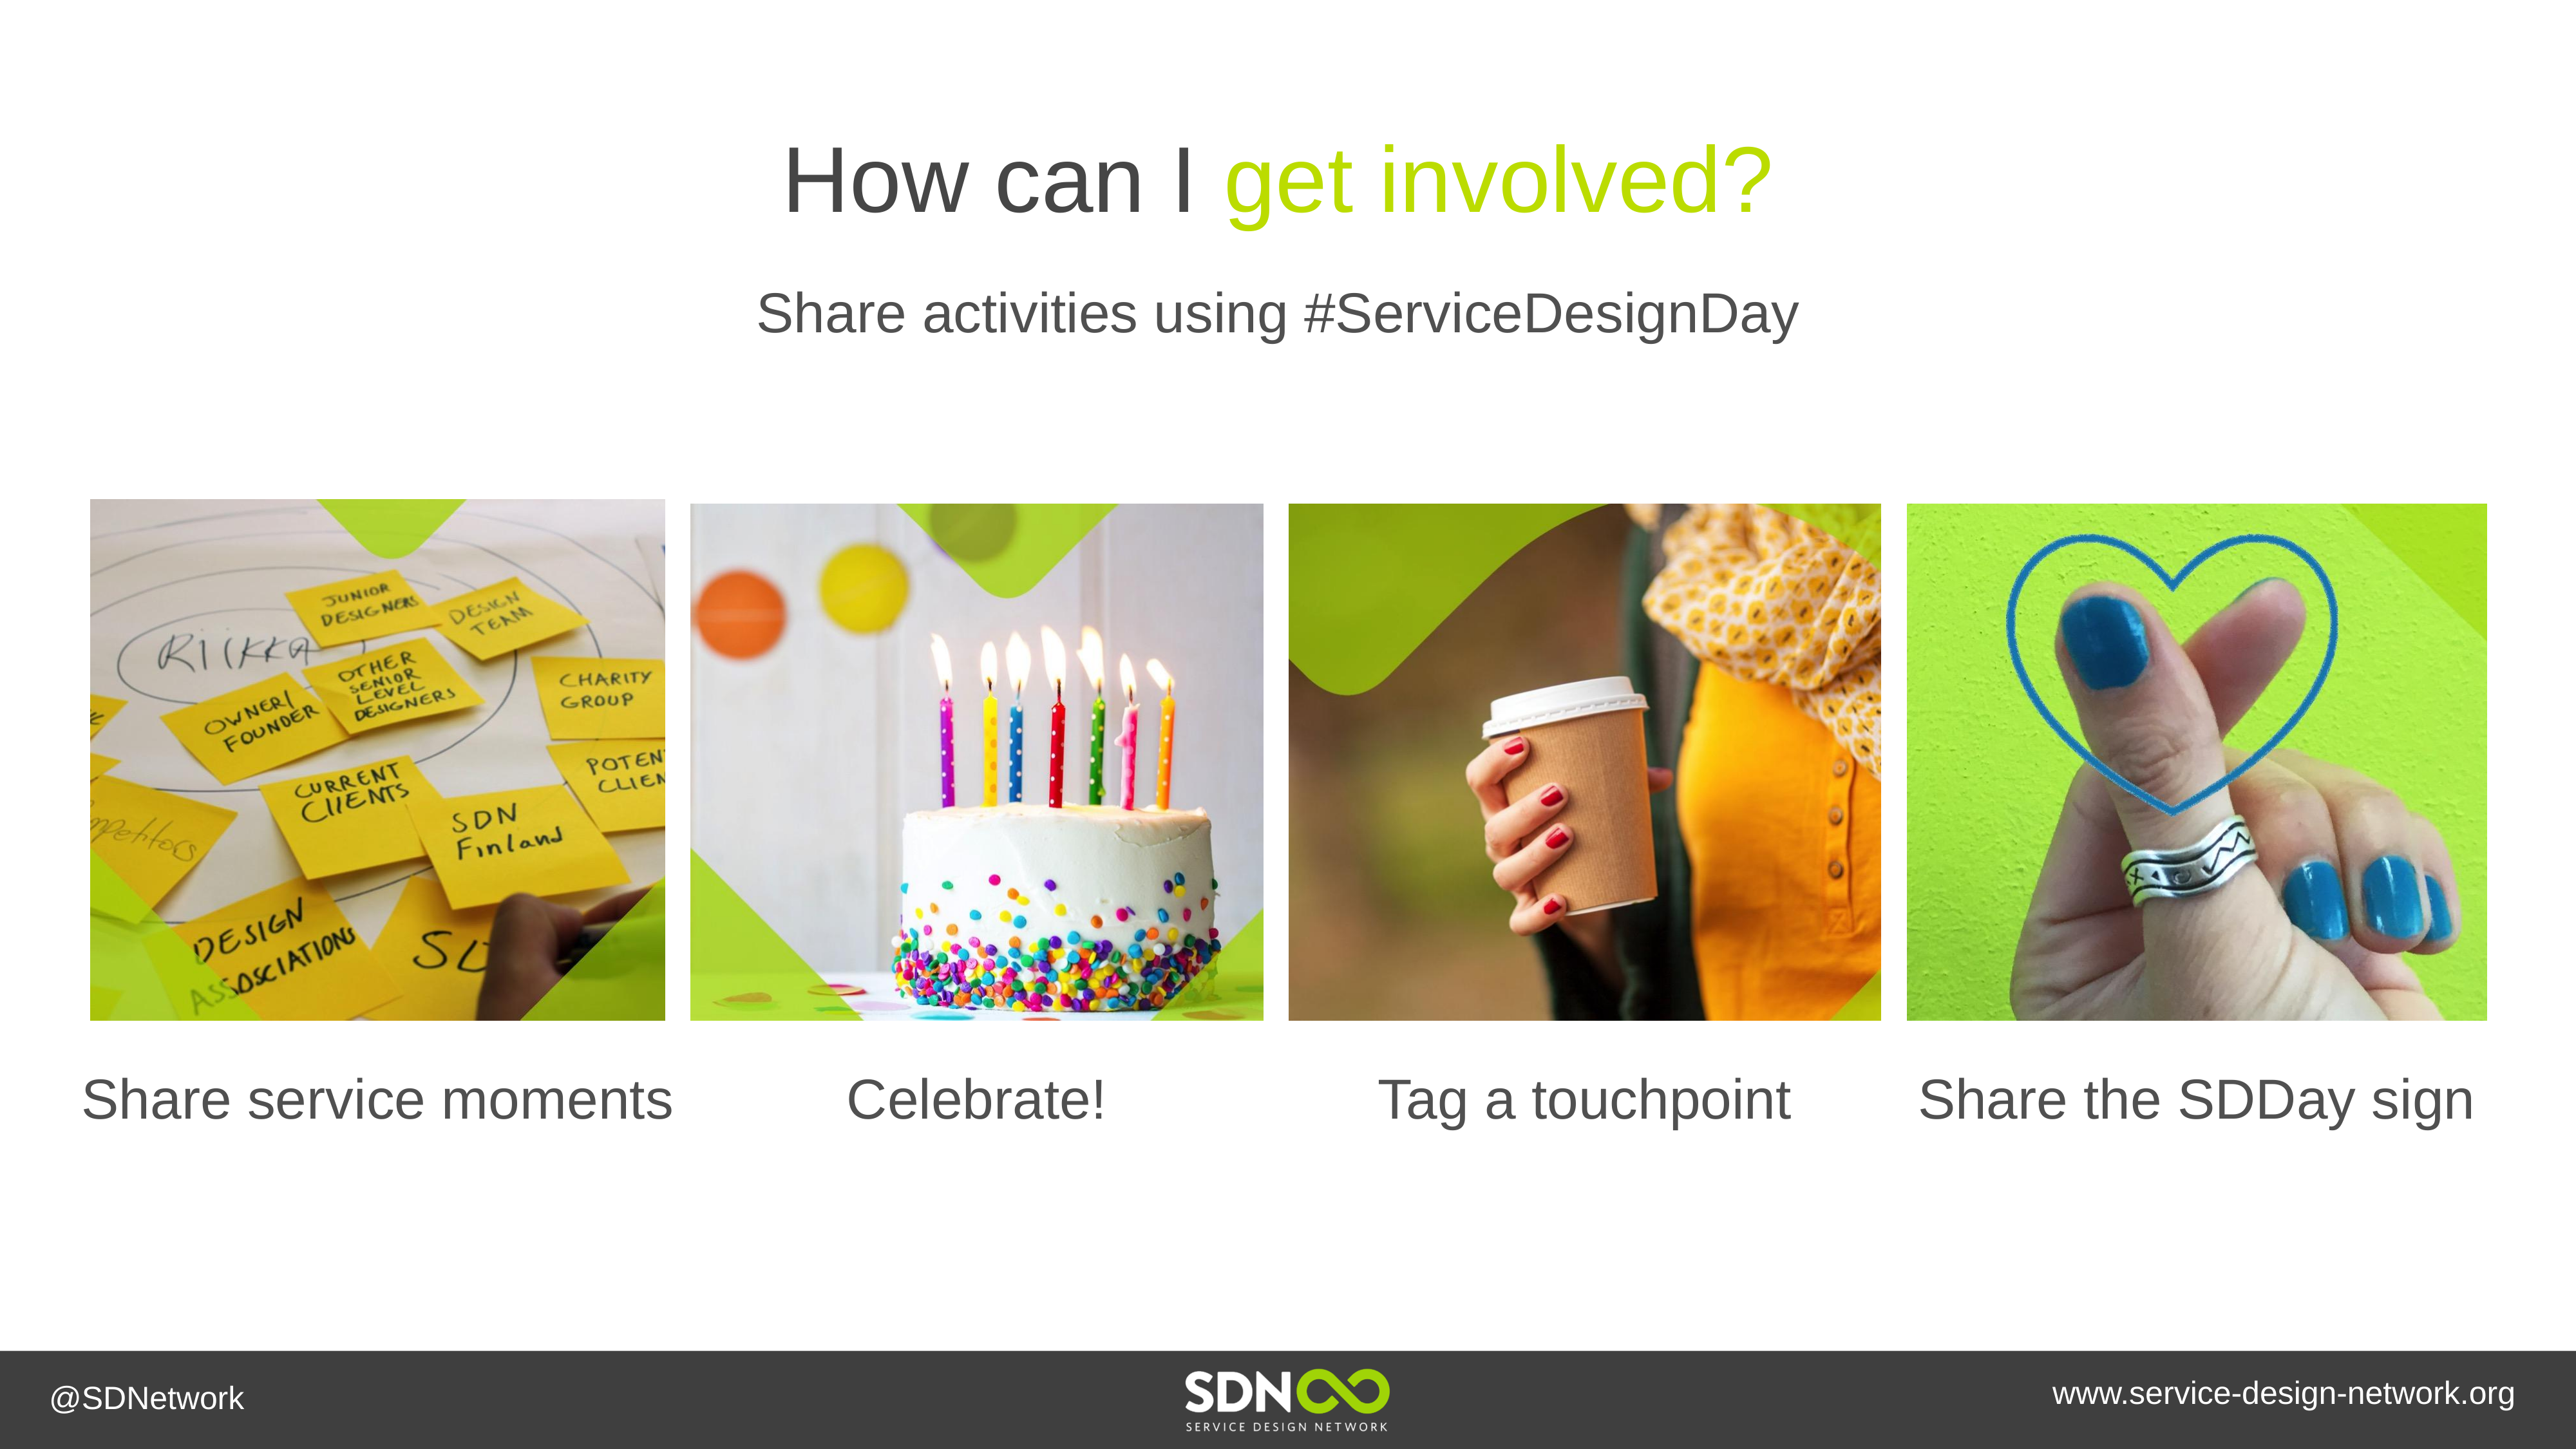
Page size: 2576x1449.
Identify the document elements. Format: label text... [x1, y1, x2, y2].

picture [1168, 1352, 1408, 1448]
text_box Share the SDDay sign [1830, 1053, 2564, 1140]
text_box Share activities using #ServiceDesignDay [722, 267, 1835, 354]
picture [1906, 503, 2487, 1021]
text_box Tag a touchpoint [1218, 1053, 1830, 1140]
text_box Celebrate! [610, 1053, 1218, 1140]
text_box Share service moments [10, 1053, 610, 1140]
picture [1289, 503, 1882, 1021]
text_box How can I get involved? [184, 88, 2374, 306]
picture [90, 499, 666, 1021]
picture [690, 503, 1264, 1021]
